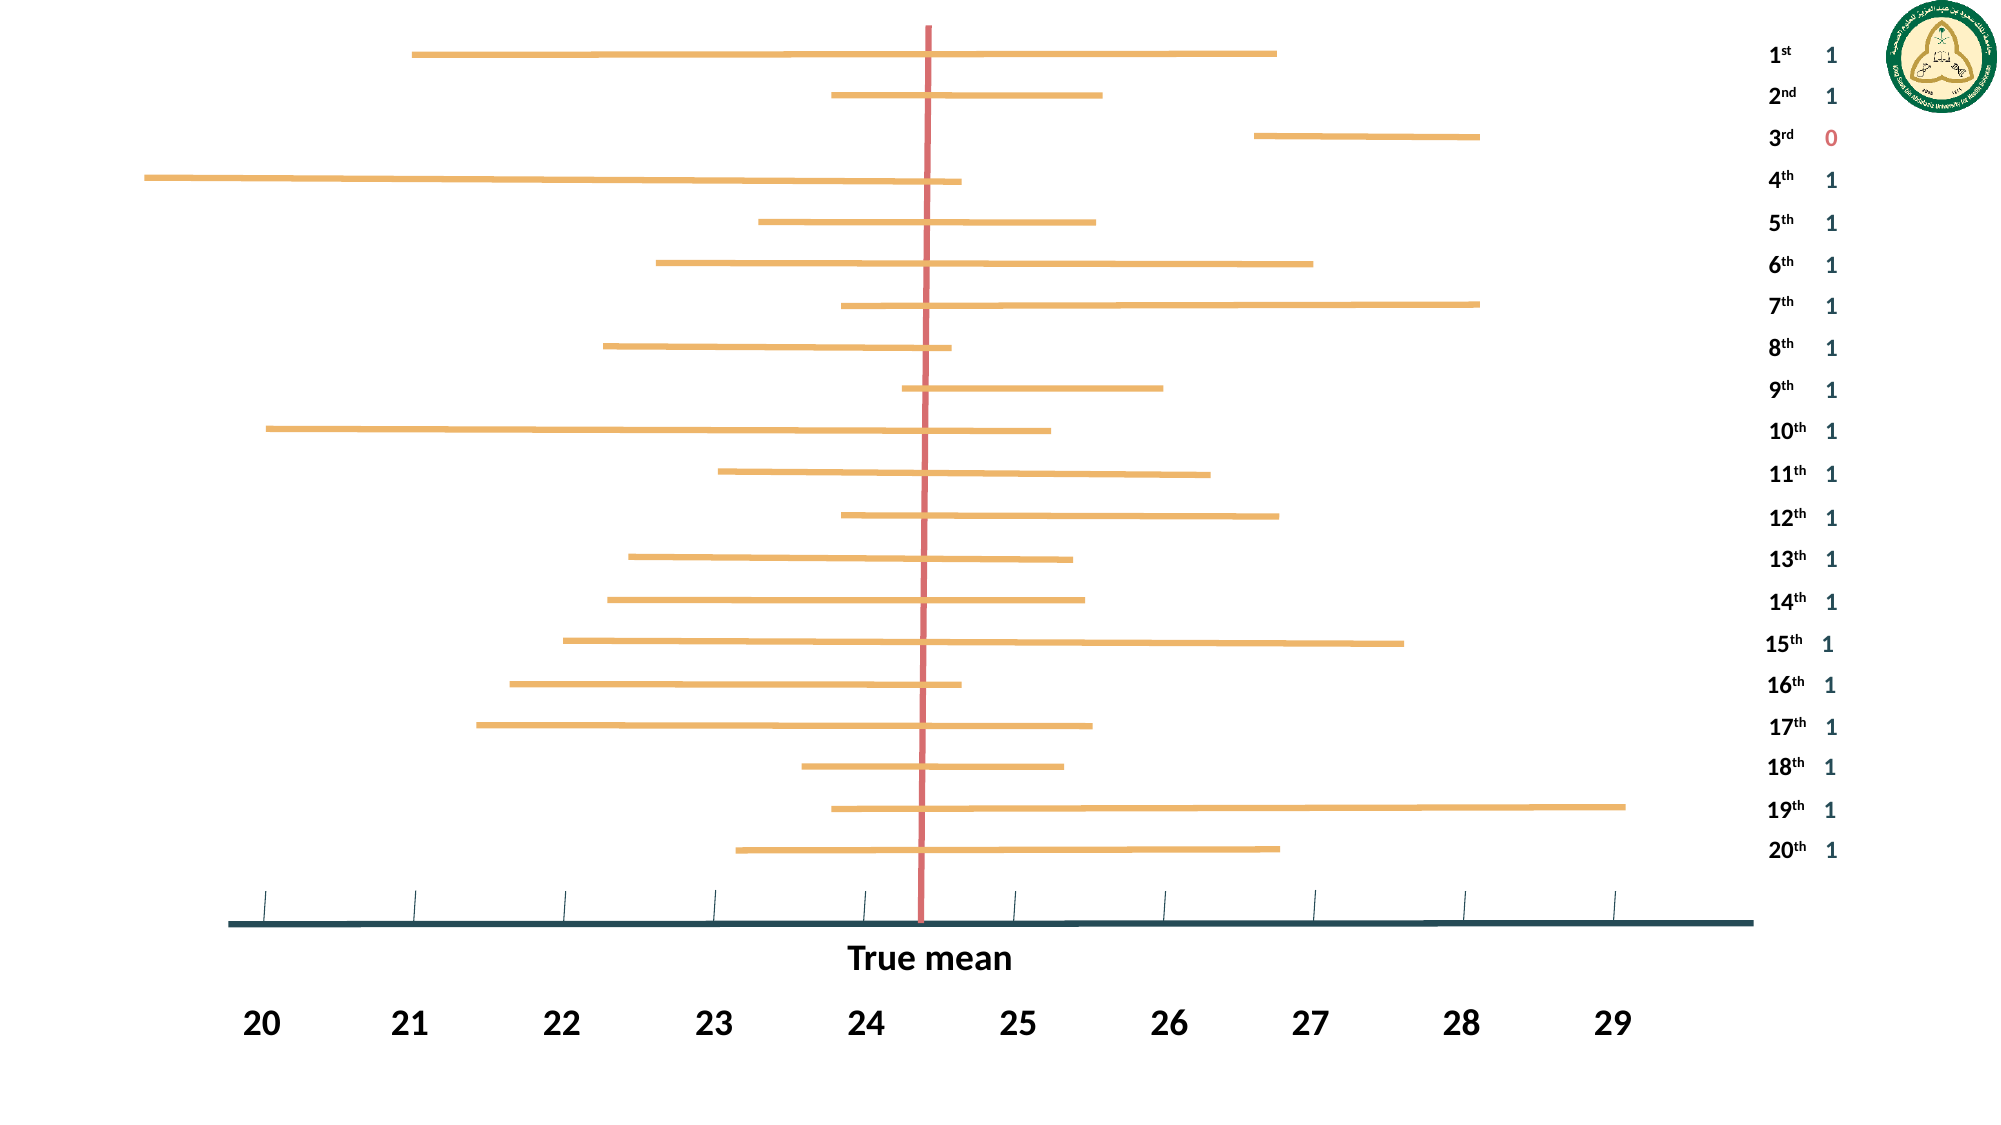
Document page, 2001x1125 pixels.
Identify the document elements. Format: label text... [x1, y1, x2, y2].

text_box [265, 428, 1052, 432]
text_box 25 [984, 990, 1060, 1051]
text_box 1 [1808, 661, 1883, 706]
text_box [920, 389, 929, 428]
text_box 10th [1753, 407, 1810, 450]
text_box 26 [1135, 990, 1211, 1051]
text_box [920, 560, 929, 600]
text_box 12th [1753, 493, 1810, 535]
text_box 20th [1753, 826, 1828, 902]
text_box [920, 851, 929, 924]
text_box 1 [1808, 742, 1883, 786]
picture [1886, 0, 1997, 113]
text_box 1 [1810, 281, 1877, 324]
text_box 1 [1806, 619, 1881, 665]
text_box 23 [680, 990, 756, 1051]
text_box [920, 96, 929, 177]
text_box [920, 55, 929, 95]
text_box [920, 432, 929, 471]
text_box 1 [1810, 31, 1871, 72]
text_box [920, 475, 929, 515]
text_box 24 [832, 990, 908, 1051]
text_box True mean [832, 925, 1032, 986]
text_box 8th [1753, 324, 1810, 365]
text_box 5th [1753, 199, 1810, 241]
text_box 19th [1751, 786, 1808, 861]
text_box 1 [1810, 578, 1885, 623]
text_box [920, 182, 929, 222]
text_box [920, 223, 929, 262]
text_box 1 [1810, 324, 1877, 365]
text_box 20 [228, 990, 304, 1051]
text_box 1 [1810, 450, 1885, 493]
text_box 7th [1753, 281, 1810, 324]
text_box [920, 265, 929, 304]
text_box 1 [1810, 72, 1877, 114]
text_box 6th [1753, 241, 1810, 281]
text_box 2nd [1753, 72, 1810, 114]
text_box 15th [1749, 619, 1806, 695]
text_box 1 [1810, 407, 1885, 450]
text_box 1 [1810, 493, 1885, 535]
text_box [920, 601, 929, 640]
text_box 1st [1753, 31, 1810, 72]
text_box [717, 471, 1211, 475]
text_box 4th [1753, 156, 1810, 199]
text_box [920, 517, 929, 556]
text_box 3rd [1753, 114, 1810, 156]
text_box 16th [1751, 661, 1808, 736]
text_box 27 [1276, 990, 1352, 1051]
text_box 22 [528, 990, 604, 1051]
text_box 1 [1808, 786, 1883, 831]
text_box 1 [1810, 703, 1885, 748]
text_box 1 [1810, 241, 1877, 281]
text_box 21 [376, 990, 451, 1051]
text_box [920, 349, 929, 388]
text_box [563, 640, 1404, 644]
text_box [920, 685, 929, 725]
text_box 9th [1753, 365, 1810, 407]
text_box 29 [1579, 990, 1655, 1051]
text_box 1 [1810, 535, 1885, 578]
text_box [920, 767, 929, 807]
text_box 1 [1810, 826, 1885, 872]
text_box 13th [1753, 535, 1810, 578]
text_box 11th [1753, 450, 1810, 493]
text_box 1 [1810, 199, 1877, 241]
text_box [920, 727, 929, 766]
text_box 0 [1810, 114, 1877, 156]
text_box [920, 809, 929, 849]
text_box 14th [1753, 578, 1810, 619]
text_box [628, 556, 1074, 560]
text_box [920, 25, 929, 53]
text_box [920, 306, 929, 346]
text_box 1 [1810, 365, 1877, 407]
text_box 18th [1751, 742, 1808, 786]
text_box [144, 177, 962, 182]
text_box 1 [1810, 156, 1877, 199]
text_box 28 [1428, 990, 1503, 1051]
text_box 17th [1753, 703, 1810, 742]
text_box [920, 644, 929, 684]
